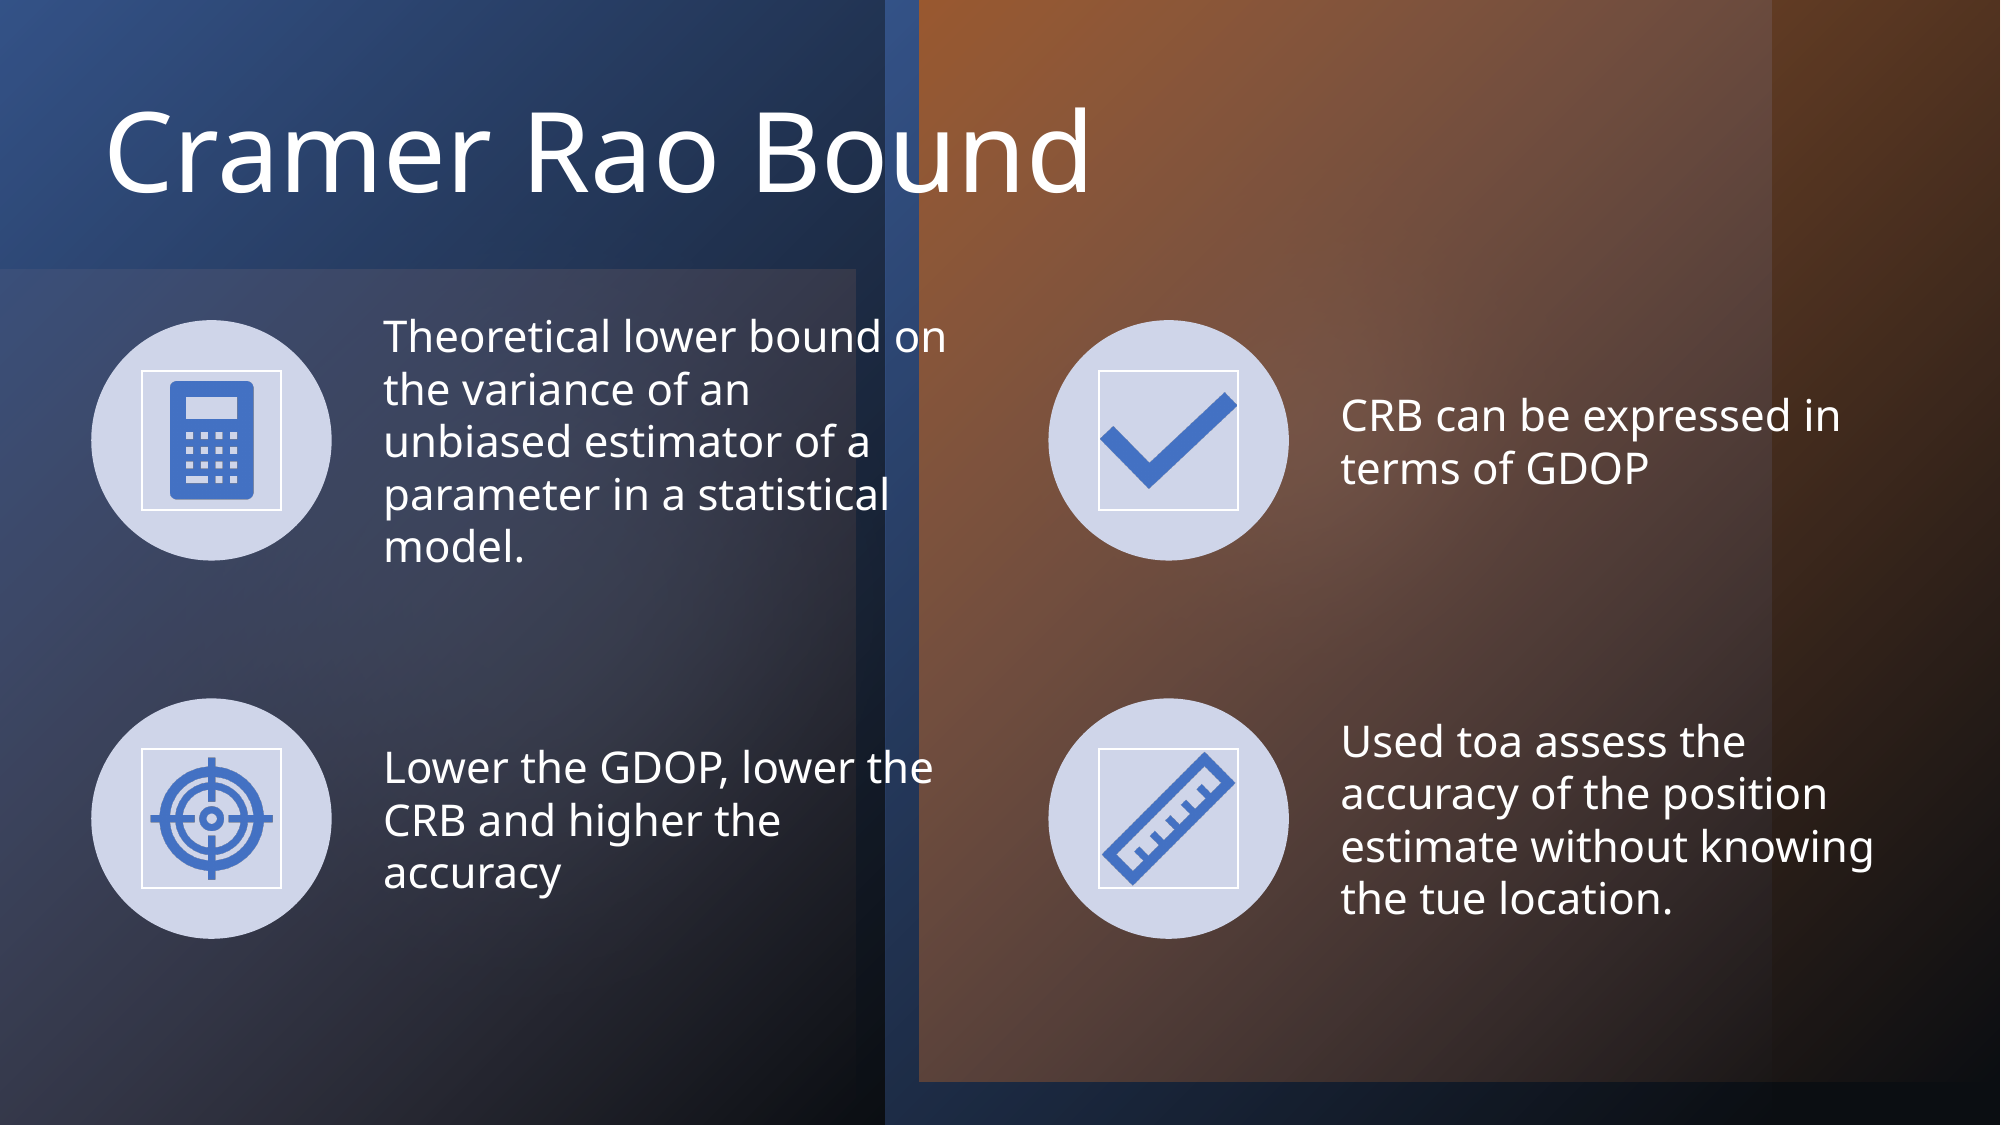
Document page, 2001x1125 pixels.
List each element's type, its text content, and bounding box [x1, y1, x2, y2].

title Cramer Rao Bound [88, 88, 1910, 224]
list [88, 224, 1910, 1035]
